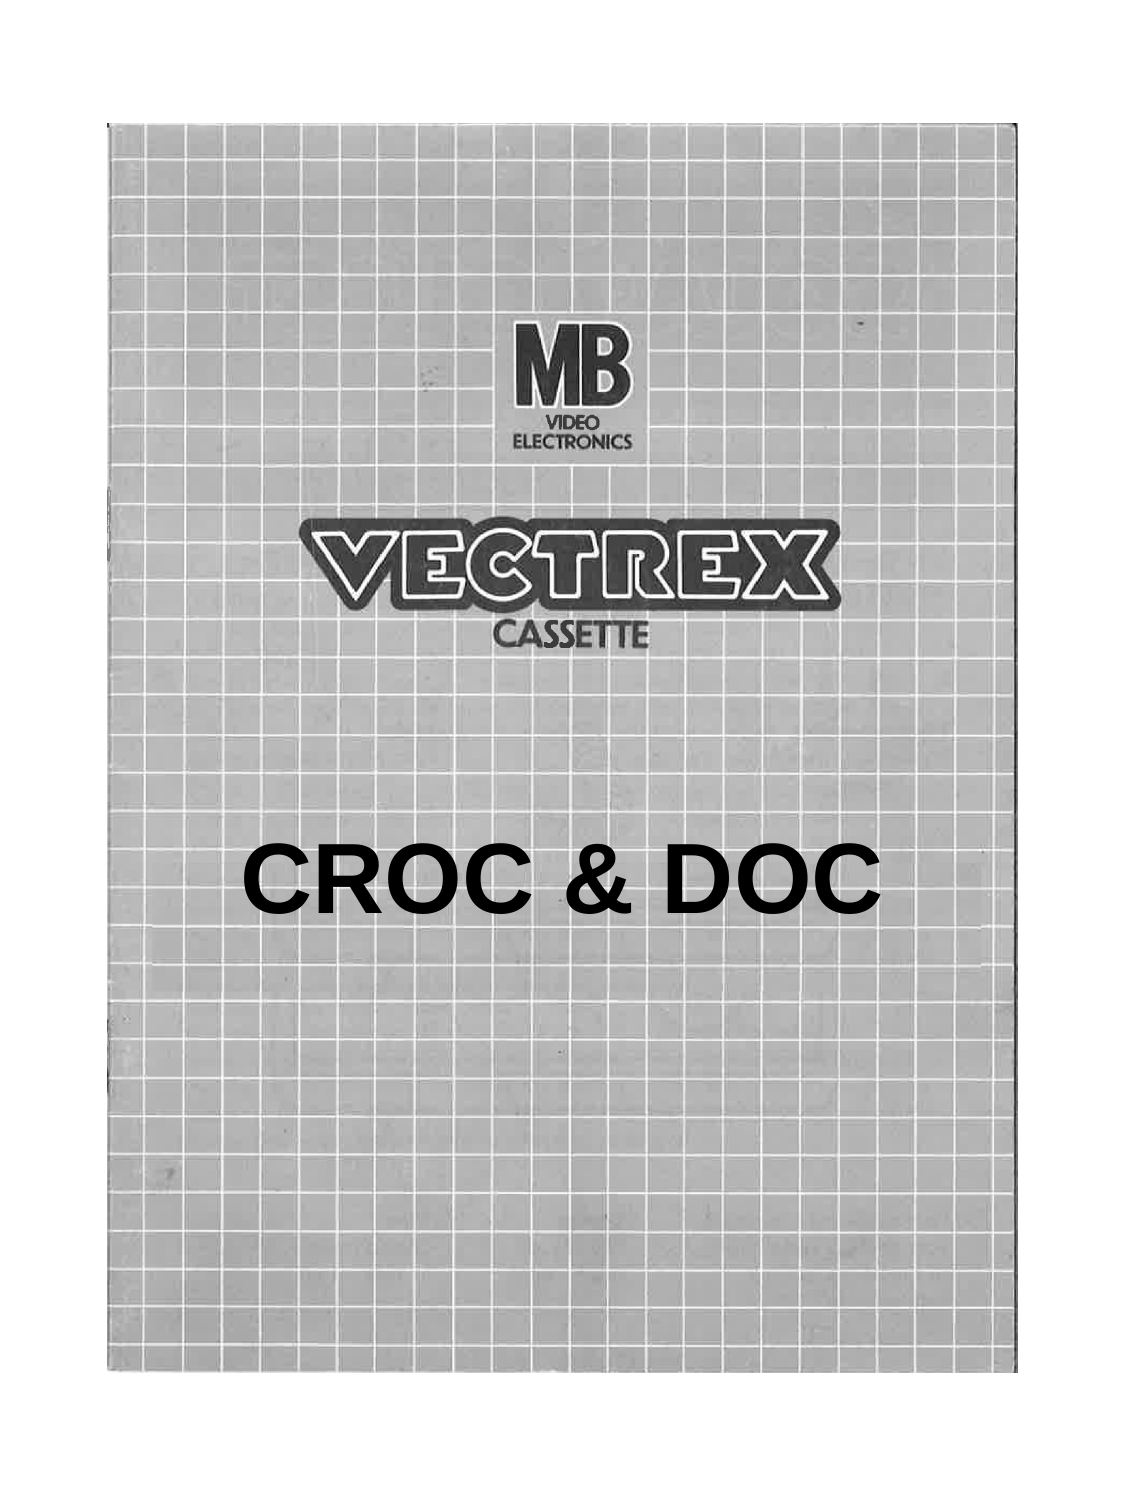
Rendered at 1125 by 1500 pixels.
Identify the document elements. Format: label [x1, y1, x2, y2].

picture [107, 123, 1018, 1373]
